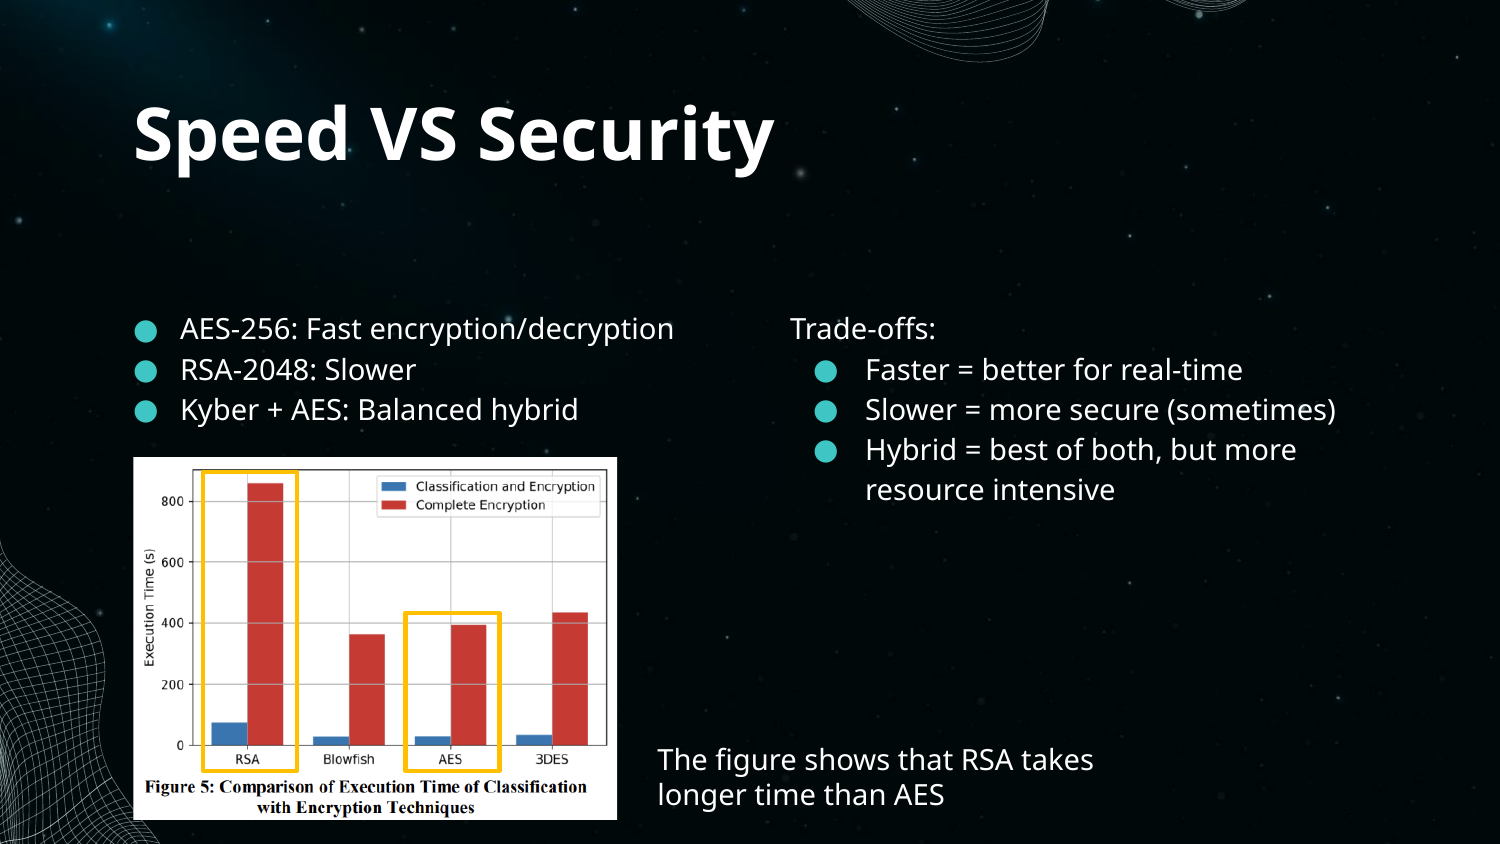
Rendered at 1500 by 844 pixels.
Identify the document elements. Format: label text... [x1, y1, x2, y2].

picture [45, 838, 53, 844]
picture [51, 663, 63, 672]
picture [47, 626, 59, 634]
picture [26, 618, 37, 624]
picture [28, 640, 40, 648]
picture [44, 644, 57, 654]
picture [54, 598, 65, 604]
picture [10, 630, 21, 637]
picture [43, 709, 50, 717]
picture [82, 742, 87, 752]
picture [33, 731, 40, 740]
picture [16, 726, 24, 737]
picture [91, 790, 101, 802]
picture [102, 814, 111, 819]
picture [27, 733, 34, 743]
picture [58, 689, 68, 697]
picture [18, 697, 28, 704]
picture [116, 828, 124, 833]
picture [41, 764, 47, 777]
picture [9, 567, 17, 574]
picture [80, 725, 86, 733]
picture [62, 630, 75, 639]
picture [8, 739, 12, 749]
picture [45, 749, 52, 761]
picture [91, 760, 99, 772]
picture [37, 796, 42, 813]
picture [89, 829, 97, 837]
picture [49, 699, 59, 707]
picture [22, 705, 31, 712]
picture [118, 799, 128, 807]
picture [83, 645, 93, 656]
picture [90, 813, 99, 821]
picture [38, 719, 45, 728]
picture [36, 614, 46, 621]
picture [12, 718, 21, 728]
picture [63, 778, 71, 794]
picture [3, 640, 13, 647]
picture [11, 732, 17, 743]
picture [77, 668, 86, 676]
picture [20, 679, 31, 687]
picture [0, 708, 5, 717]
picture [73, 787, 81, 805]
picture [96, 690, 102, 697]
picture [86, 656, 95, 665]
picture [29, 817, 35, 836]
picture [81, 733, 86, 743]
picture [30, 743, 36, 754]
picture [16, 643, 28, 651]
picture [61, 705, 69, 713]
picture [74, 627, 85, 636]
picture [93, 833, 101, 841]
subtitle AES-256: Fast encryption/decryption RSA-2048: Slower Kyber + AES: Balanced hybrid [118, 290, 750, 431]
picture [23, 659, 35, 668]
picture [27, 668, 39, 677]
picture [85, 825, 93, 832]
picture [88, 683, 96, 691]
picture [34, 711, 43, 719]
picture [31, 647, 44, 657]
picture [13, 636, 24, 644]
picture [72, 719, 78, 727]
picture [6, 691, 14, 699]
picture [35, 656, 48, 666]
picture [57, 733, 65, 743]
picture [37, 781, 42, 796]
picture [44, 792, 49, 809]
picture [94, 771, 103, 786]
picture [58, 799, 65, 818]
picture [68, 619, 80, 627]
picture [23, 724, 30, 733]
picture [8, 710, 16, 719]
picture [78, 768, 85, 783]
picture [98, 757, 105, 768]
picture [31, 623, 42, 630]
picture [71, 773, 78, 788]
picture [43, 739, 50, 749]
picture [36, 813, 42, 833]
picture [61, 613, 73, 620]
picture [1170, 0, 1215, 11]
picture [41, 620, 53, 627]
picture [70, 609, 81, 617]
picture [20, 763, 26, 776]
picture [1186, 0, 1213, 6]
picture [36, 833, 43, 844]
picture [112, 809, 122, 815]
picture [17, 621, 27, 628]
picture [51, 707, 61, 715]
picture [0, 695, 7, 703]
picture [98, 837, 105, 844]
picture [96, 654, 104, 663]
picture [55, 770, 61, 783]
picture [47, 691, 57, 699]
picture [66, 730, 72, 739]
picture [44, 828, 51, 839]
picture [64, 721, 71, 730]
picture [22, 578, 31, 584]
picture [919, 0, 956, 6]
picture [53, 715, 62, 724]
picture [69, 687, 77, 695]
picture [40, 636, 52, 645]
picture [19, 650, 32, 659]
picture [57, 839, 66, 844]
picture [50, 788, 56, 804]
picture [53, 832, 62, 842]
picture [50, 736, 56, 745]
picture [3, 715, 9, 724]
picture [73, 728, 79, 736]
picture [18, 607, 26, 613]
picture [28, 771, 35, 785]
picture [113, 825, 121, 830]
picture [79, 635, 90, 645]
picture [109, 822, 118, 827]
picture [78, 677, 87, 685]
picture [24, 633, 36, 640]
picture [20, 599, 28, 605]
picture [20, 715, 27, 724]
picture [47, 761, 53, 773]
picture [63, 661, 74, 670]
picture [93, 642, 102, 653]
picture [23, 687, 34, 694]
picture [80, 781, 88, 799]
picture [41, 674, 53, 683]
picture [64, 833, 74, 842]
picture [27, 695, 37, 702]
picture [38, 588, 47, 594]
picture [0, 554, 6, 561]
picture [88, 699, 94, 706]
picture [37, 693, 46, 700]
picture [54, 672, 65, 681]
picture [40, 729, 48, 738]
picture [67, 739, 73, 749]
picture [0, 657, 8, 665]
picture [97, 663, 104, 672]
picture [84, 623, 94, 632]
picture [71, 703, 78, 710]
picture [11, 699, 19, 707]
picture [0, 628, 7, 634]
picture [71, 711, 78, 718]
picture [87, 776, 96, 792]
picture [63, 603, 74, 610]
picture [877, 20, 1038, 61]
picture [16, 671, 27, 679]
picture [67, 679, 77, 687]
picture [901, 0, 986, 15]
picture [85, 763, 92, 777]
picture [68, 638, 80, 648]
picture [79, 685, 87, 693]
picture [32, 600, 42, 606]
picture [26, 595, 34, 601]
picture [25, 587, 33, 593]
picture [77, 616, 89, 624]
picture [51, 633, 64, 642]
picture [48, 653, 60, 663]
picture [79, 693, 87, 700]
picture [29, 784, 35, 800]
picture [60, 753, 67, 766]
picture [97, 682, 103, 689]
picture [7, 723, 13, 733]
picture [80, 701, 86, 708]
picture [89, 749, 95, 760]
picture [39, 666, 51, 674]
picture [26, 758, 33, 771]
picture [0, 676, 6, 684]
picture [11, 662, 24, 671]
picture [82, 819, 90, 828]
picture [87, 715, 93, 722]
picture [70, 818, 78, 828]
picture [896, 0, 1005, 19]
picture [30, 722, 38, 730]
picture [51, 804, 57, 824]
picture [26, 713, 35, 721]
picture [30, 800, 36, 817]
picture [36, 741, 43, 751]
picture [74, 736, 80, 746]
picture [8, 654, 20, 662]
picture [86, 806, 96, 815]
picture [57, 623, 70, 631]
picture [18, 582, 26, 588]
picture [69, 761, 76, 774]
picture [83, 753, 89, 764]
picture [23, 789, 28, 804]
picture [55, 724, 63, 733]
picture [34, 685, 44, 693]
picture [76, 757, 82, 769]
picture [884, 14, 1043, 46]
picture [32, 592, 41, 598]
picture [57, 783, 63, 799]
picture [44, 809, 50, 828]
picture [80, 717, 86, 724]
picture [1, 684, 10, 692]
picture [80, 709, 86, 716]
picture [115, 815, 125, 819]
picture [40, 701, 48, 708]
picture [56, 681, 66, 689]
picture [112, 790, 123, 800]
picture [884, 7, 1044, 39]
picture [47, 602, 57, 608]
picture [4, 561, 11, 568]
picture [65, 792, 73, 812]
picture [95, 698, 101, 705]
picture [39, 752, 45, 763]
picture [88, 692, 95, 698]
picture [62, 765, 69, 779]
picture [101, 767, 110, 780]
picture [20, 627, 31, 634]
picture [1, 665, 12, 673]
picture [905, 0, 964, 9]
picture [113, 836, 120, 844]
picture [24, 821, 28, 837]
picture [97, 822, 105, 830]
picture [59, 816, 67, 827]
picture [62, 825, 70, 836]
picture [17, 752, 23, 764]
picture [23, 746, 31, 759]
picture [75, 746, 81, 757]
picture [3, 702, 12, 711]
picture [30, 609, 40, 615]
picture [88, 740, 93, 749]
picture [60, 697, 69, 704]
picture [22, 613, 31, 618]
picture [73, 825, 82, 835]
text_box The figure shows that RSA takes longer time than AES [642, 734, 1160, 819]
picture [67, 809, 75, 821]
picture [88, 675, 96, 683]
picture [3, 615, 10, 621]
picture [5, 646, 16, 654]
picture [98, 673, 104, 681]
picture [70, 695, 78, 702]
picture [33, 755, 39, 767]
picture [51, 616, 63, 624]
picture [93, 819, 102, 825]
picture [103, 795, 114, 804]
picture [83, 796, 92, 808]
picture [63, 713, 70, 721]
picture [87, 666, 96, 674]
picture [29, 836, 35, 844]
picture [75, 803, 84, 814]
picture [11, 611, 18, 617]
picture [95, 799, 104, 809]
picture [892, 0, 1045, 32]
picture [66, 670, 76, 678]
picture [14, 616, 23, 622]
picture [1, 634, 10, 640]
picture [31, 703, 40, 710]
subtitle Trade-offs: Faster = better for real-time Slower = more secure (sometimes) Hybrid = best of both, but more resource intensive [775, 290, 1382, 586]
picture [78, 812, 87, 822]
picture [105, 830, 112, 837]
picture [106, 779, 117, 791]
picture [87, 707, 93, 714]
picture [109, 833, 115, 840]
picture [52, 746, 58, 757]
picture [49, 773, 55, 788]
picture [8, 625, 17, 631]
picture [35, 629, 48, 637]
picture [16, 573, 23, 579]
picture [9, 681, 20, 689]
picture [108, 803, 118, 811]
picture [882, 20, 1041, 53]
picture [30, 677, 41, 685]
picture [75, 658, 85, 668]
picture [15, 707, 23, 715]
picture [24, 805, 28, 820]
picture [46, 593, 56, 599]
picture [14, 742, 21, 753]
picture [899, 0, 1029, 23]
picture [880, 7, 891, 13]
picture [100, 827, 109, 833]
picture [0, 833, 5, 842]
title Speed VS Security [118, 72, 1382, 180]
picture [892, 0, 1041, 27]
picture [14, 689, 24, 696]
picture [145, 837, 156, 841]
picture [22, 776, 27, 789]
picture [54, 758, 60, 770]
picture [72, 648, 83, 658]
picture [907, 0, 974, 12]
picture [46, 718, 52, 726]
picture [56, 641, 69, 651]
picture [30, 583, 39, 589]
picture [52, 822, 59, 833]
picture [58, 742, 66, 754]
picture [105, 818, 114, 824]
picture [0, 0, 1500, 844]
picture [20, 736, 28, 747]
picture [54, 607, 65, 613]
picture [42, 777, 48, 792]
picture [81, 836, 89, 844]
picture [39, 597, 49, 603]
picture [25, 604, 34, 610]
picture [120, 831, 127, 837]
picture [35, 767, 40, 780]
picture [99, 807, 108, 815]
picture [99, 784, 109, 796]
picture [89, 632, 99, 642]
picture [5, 673, 16, 681]
picture [77, 831, 85, 840]
picture [68, 750, 74, 761]
picture [39, 605, 49, 611]
picture [45, 611, 57, 617]
picture [96, 746, 101, 756]
picture [48, 726, 54, 735]
picture [44, 683, 55, 691]
picture [60, 651, 72, 661]
